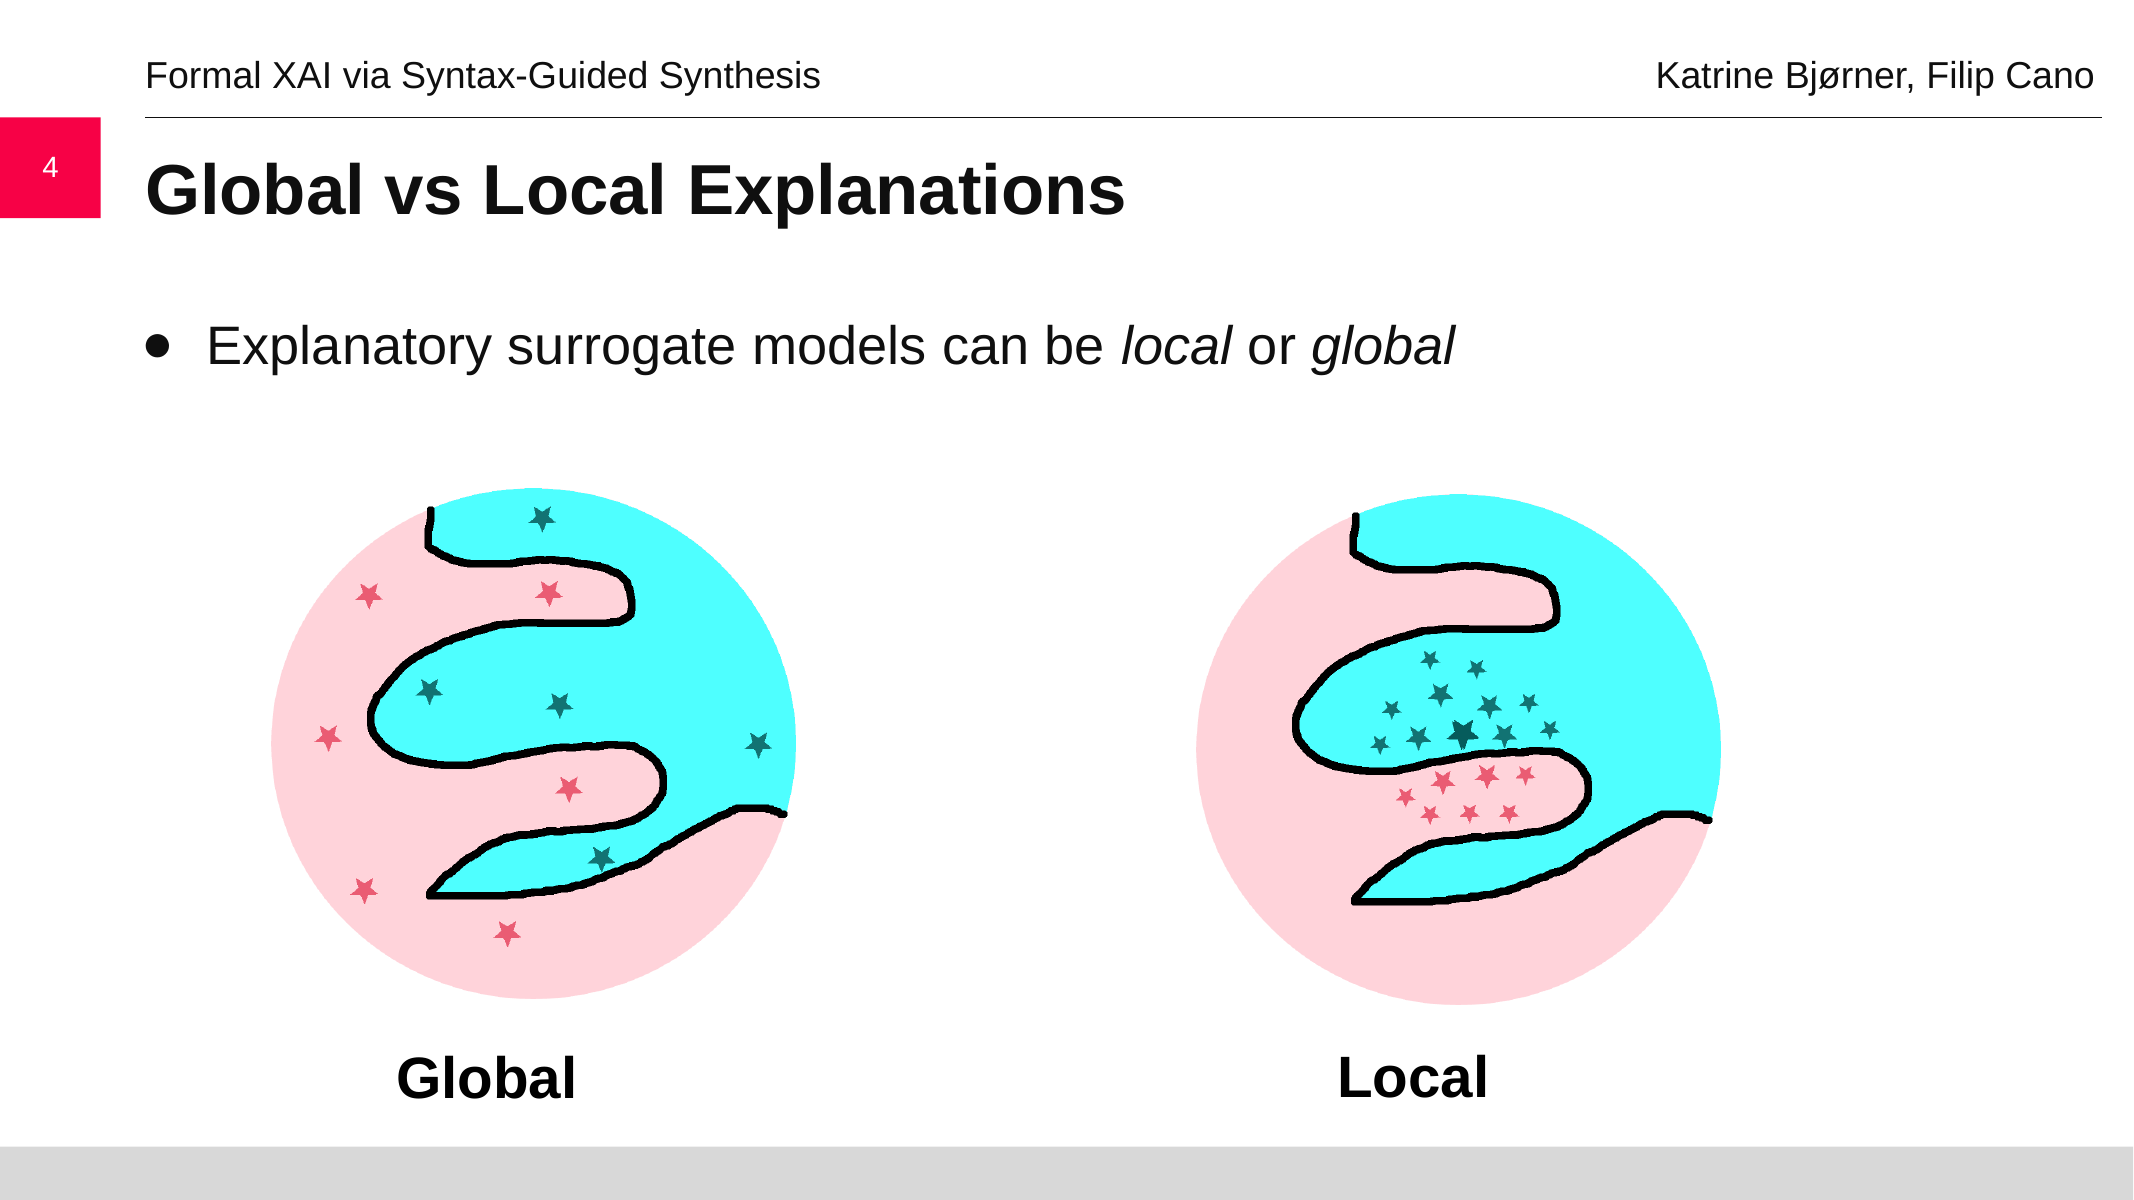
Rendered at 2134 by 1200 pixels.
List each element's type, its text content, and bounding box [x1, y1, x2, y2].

picture [254, 474, 817, 1025]
text_box Local [1322, 1032, 1627, 1117]
slide_number 4 [0, 114, 101, 217]
list Formal XAI via Syntax-Guided Synthesis Katrine Bjørner, Filip Cano [145, 54, 2116, 97]
list Explanatory surrogate models can be local or global [131, 278, 2093, 454]
picture [1176, 474, 1739, 1025]
text_box Global [381, 1032, 685, 1118]
title Global vs Local Explanations [145, 143, 2104, 257]
